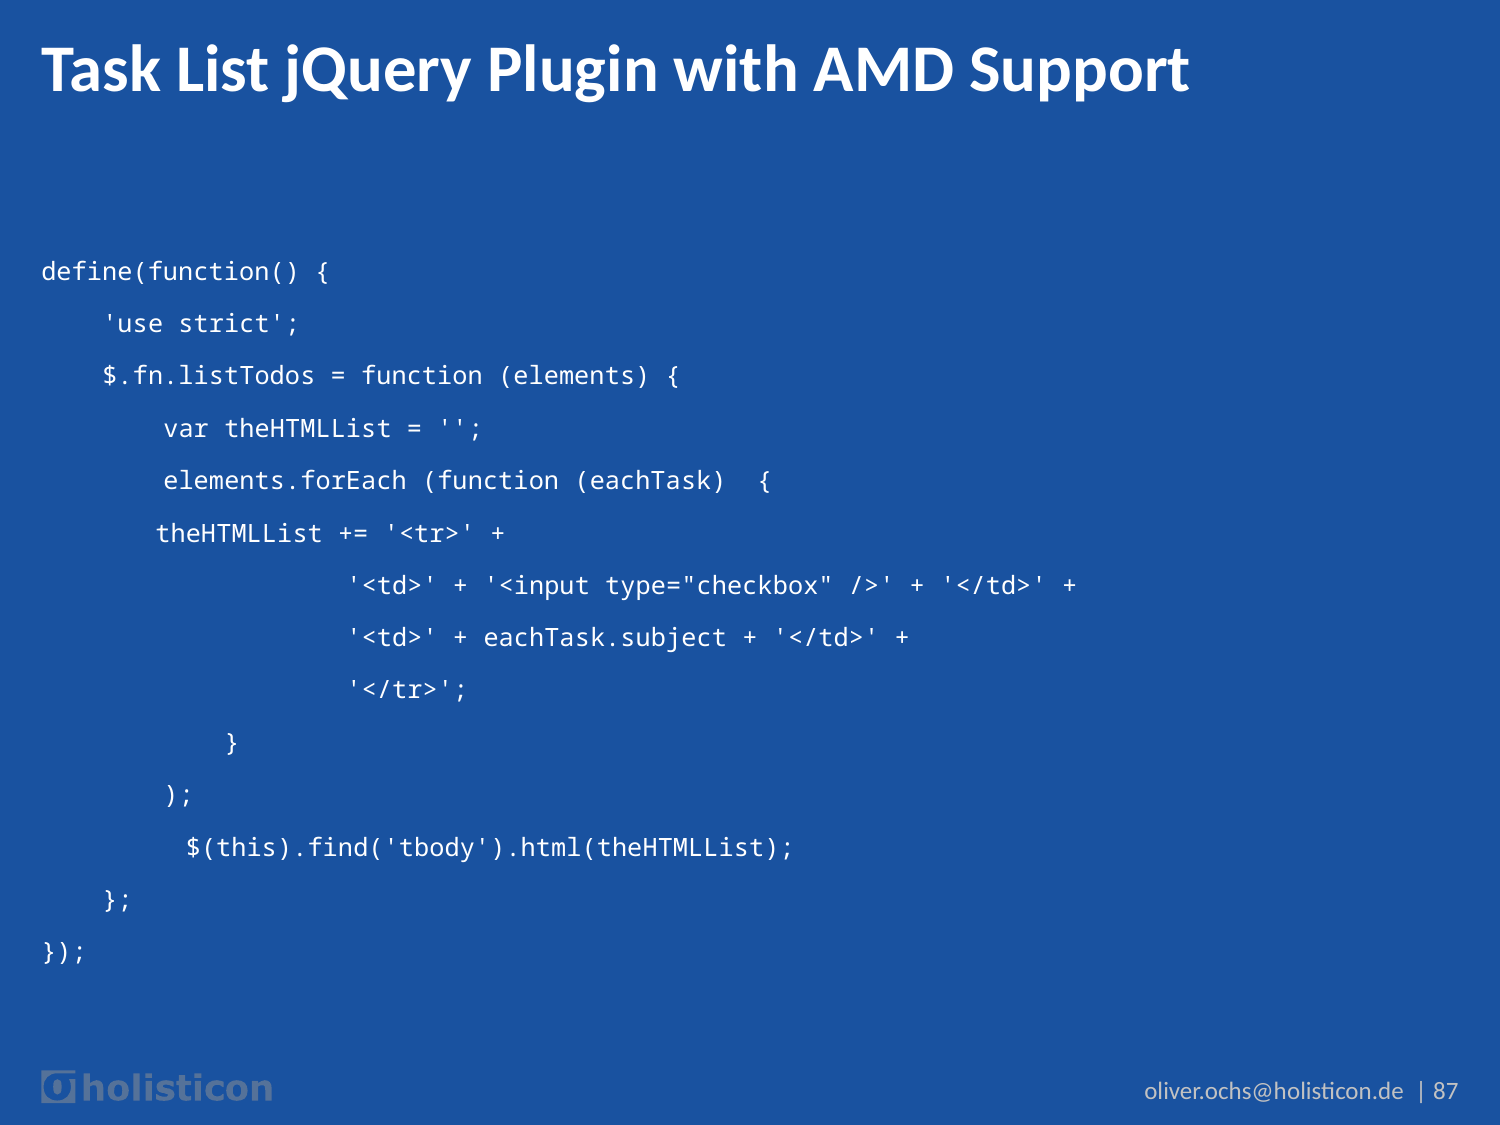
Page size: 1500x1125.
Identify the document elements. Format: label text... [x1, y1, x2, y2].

title Task List jQuery Plugin with AMD Support [41, 24, 1436, 188]
list define(function() { 'use strict'; $.fn.listTodos = function (elements) { var theHTMLList = ''; elements.forEach (function (eachTask) { theHTMLList += '<tr>' + '<td>' + '<input type="checkbox" />' + '</td>' + '<td>' + eachTask.subject + '</td>' + '</tr>'; } ); $(this).find('tbody').html(theHTMLList); }; }); [41, 255, 1436, 973]
